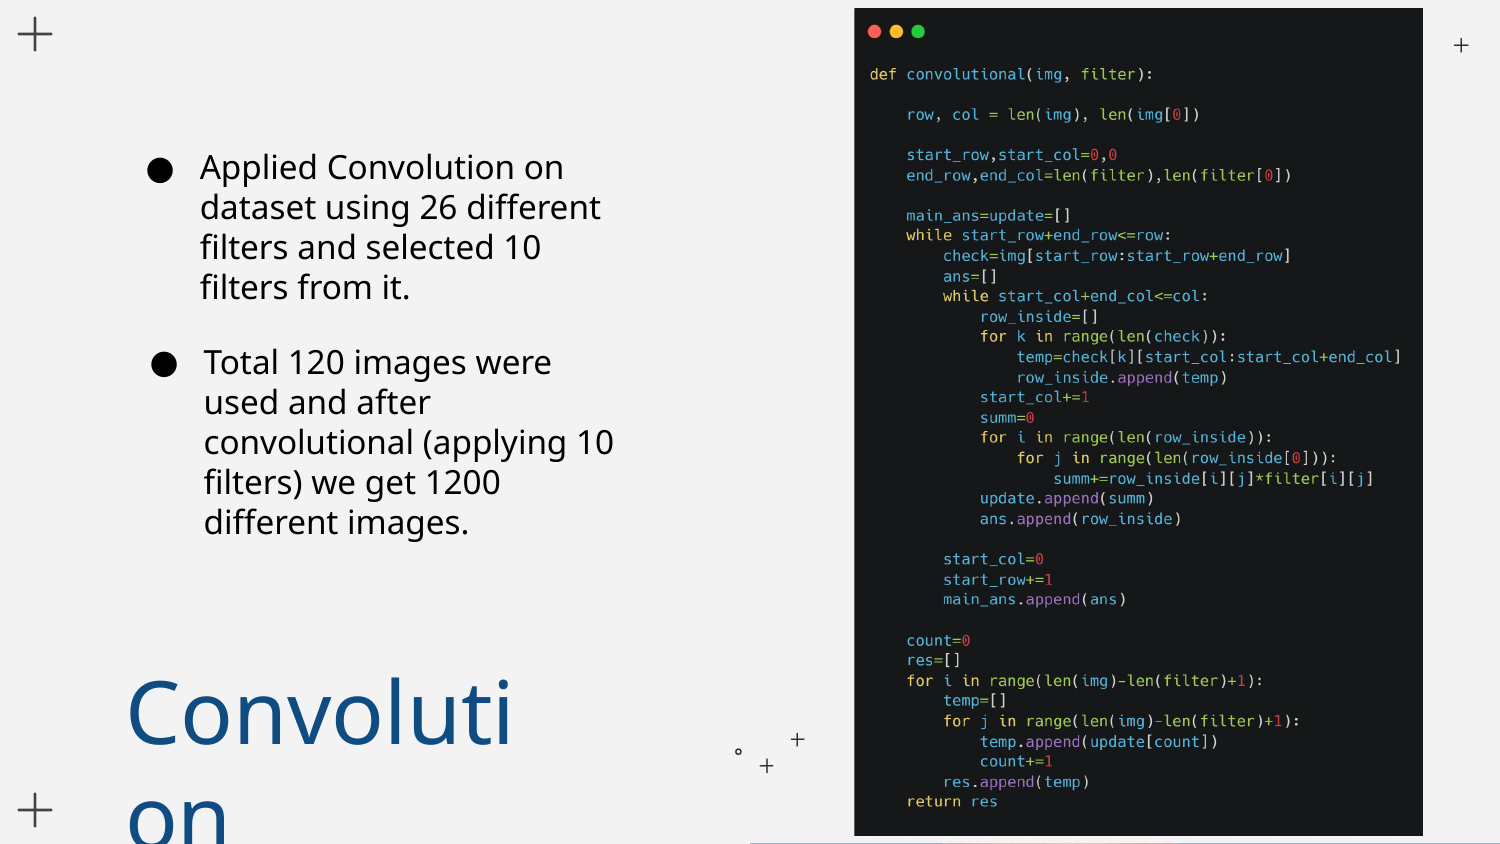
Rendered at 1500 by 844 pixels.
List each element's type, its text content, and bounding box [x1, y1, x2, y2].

picture [854, 8, 1423, 836]
picture [0, 0, 709, 844]
picture [720, 713, 816, 798]
picture [1440, 16, 1483, 83]
text_box [709, 0, 1500, 844]
text_box [96, 312, 644, 615]
text_box Convolution [109, 642, 568, 844]
text_box Total 120 images were used and after convolutional (applying 10 filters) we get 1200 different images. [113, 326, 648, 556]
text_box Applied Convolution on dataset using 26 different filters and selected 10 filters from it. [109, 131, 644, 310]
